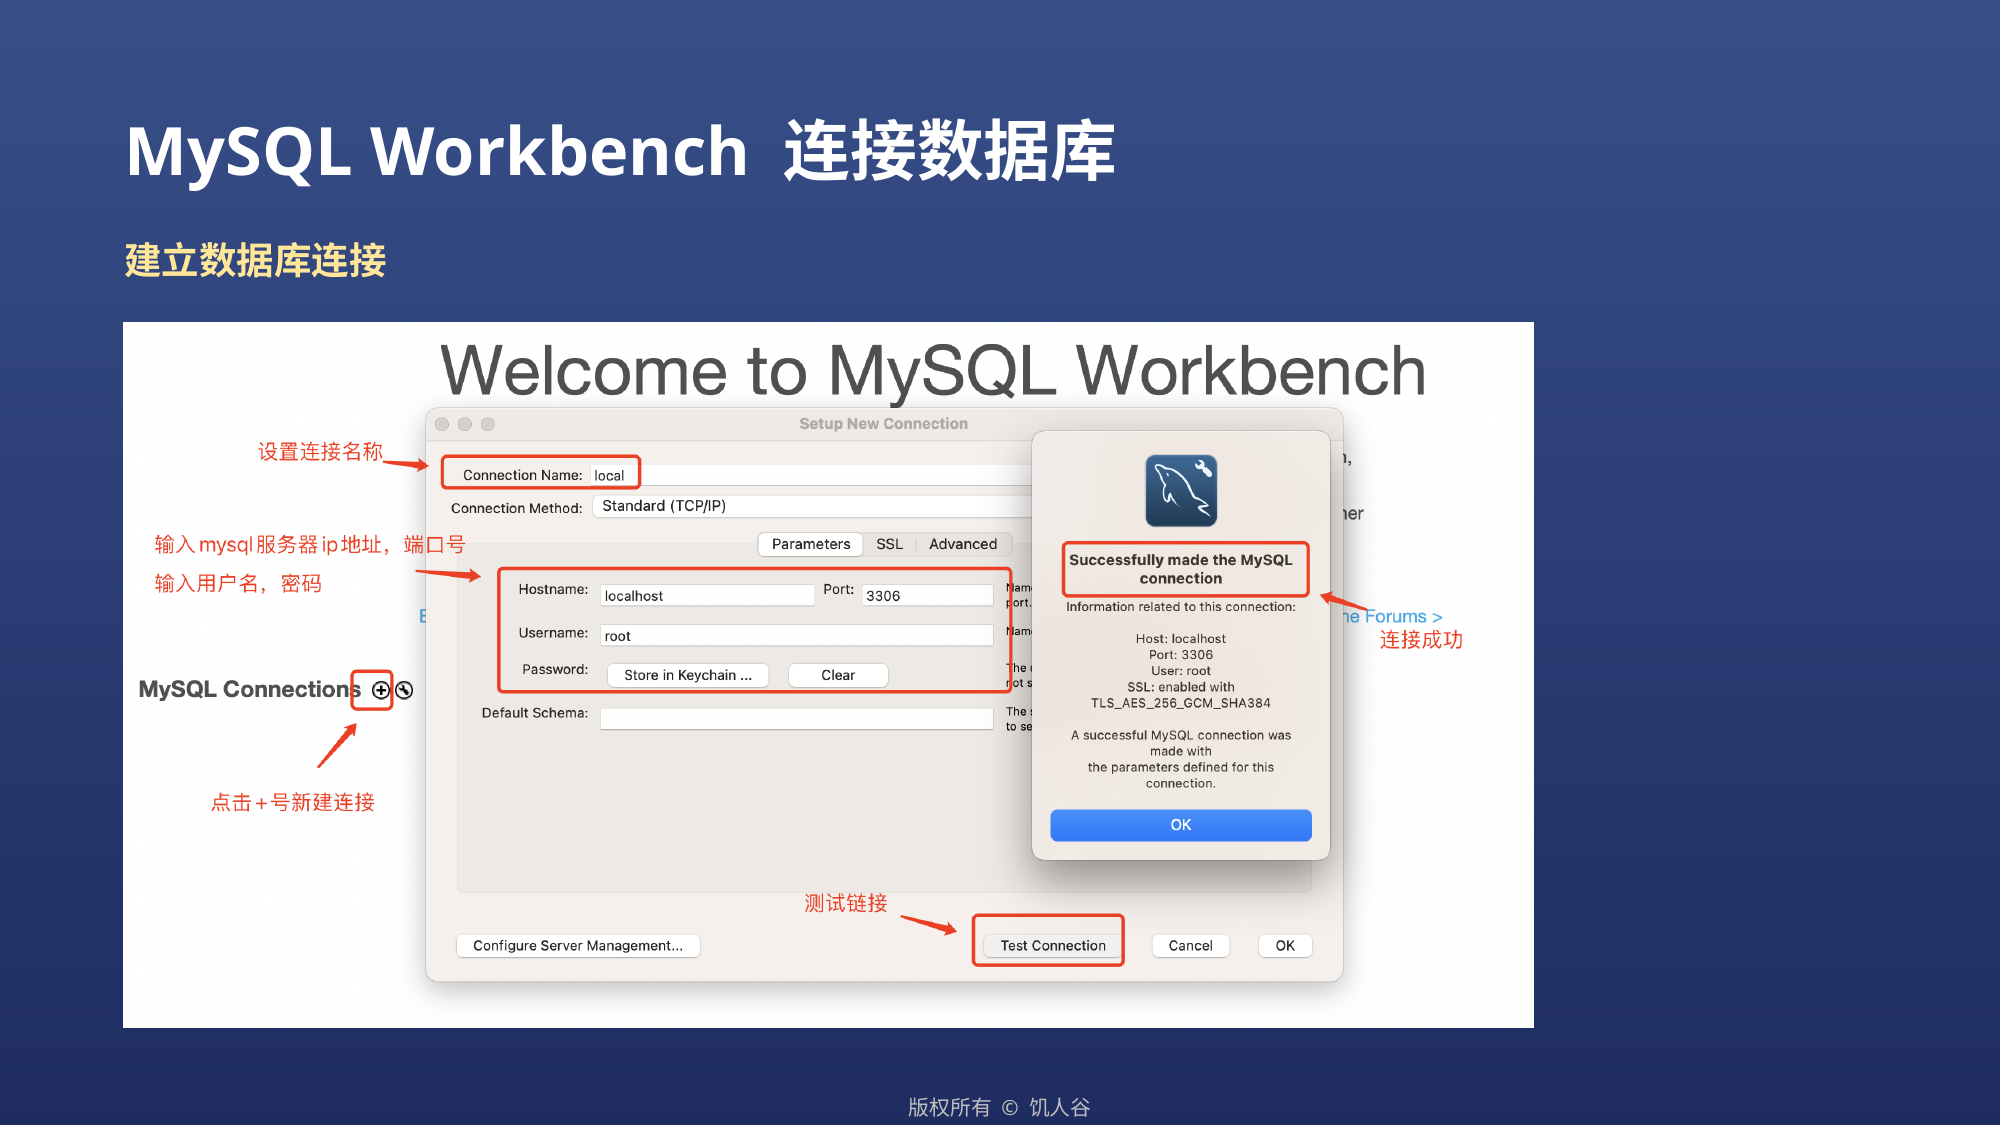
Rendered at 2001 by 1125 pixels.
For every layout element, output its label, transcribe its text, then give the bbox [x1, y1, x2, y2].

text_box 建立数据库连接 [109, 229, 1310, 290]
picture [123, 322, 1534, 1028]
text_box MySQL Workbench 连接数据库 [109, 110, 1817, 198]
